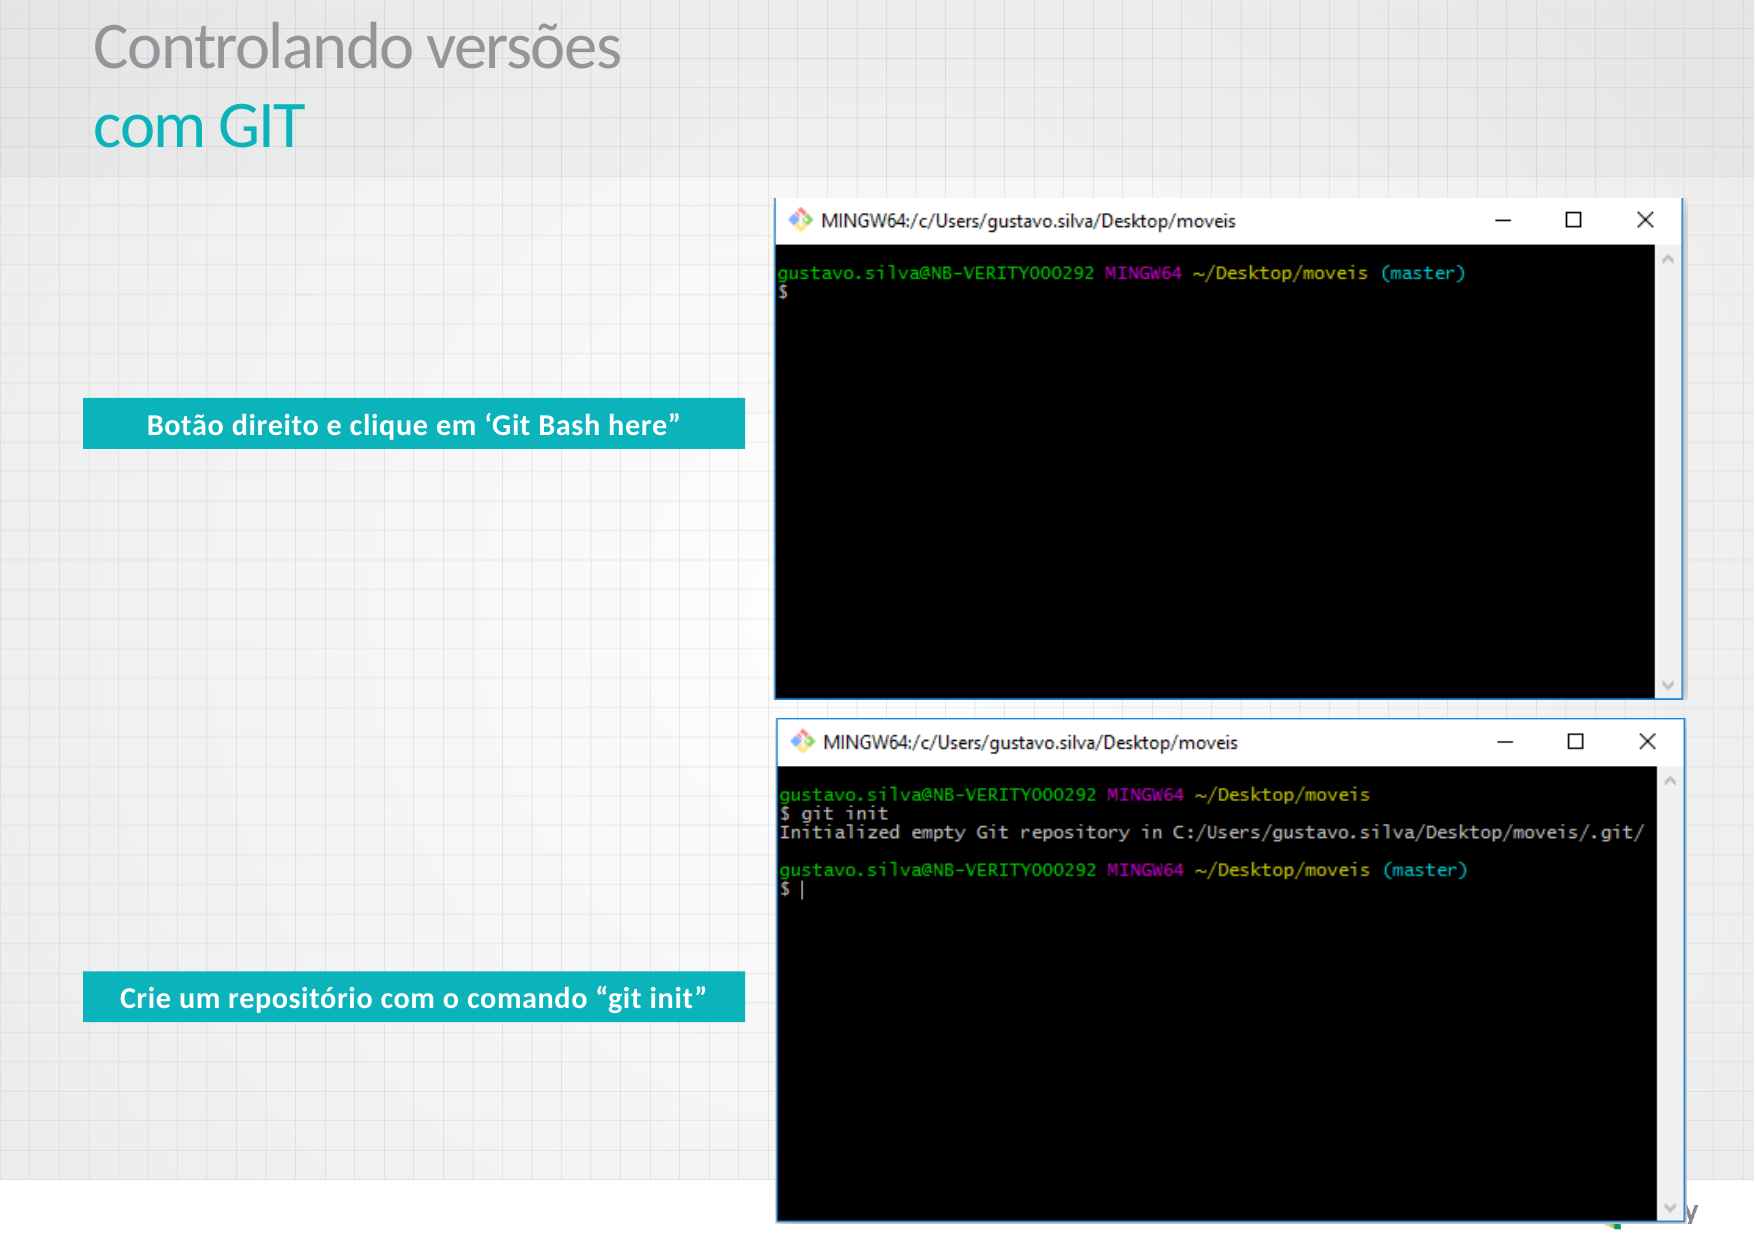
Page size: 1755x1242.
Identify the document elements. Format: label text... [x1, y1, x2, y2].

text_box Botão direito e clique em ‘Git Bash here” [83, 397, 746, 449]
picture [0, 0, 1754, 1233]
text_box Crie um repositório com o comando “git init” [83, 971, 746, 1023]
